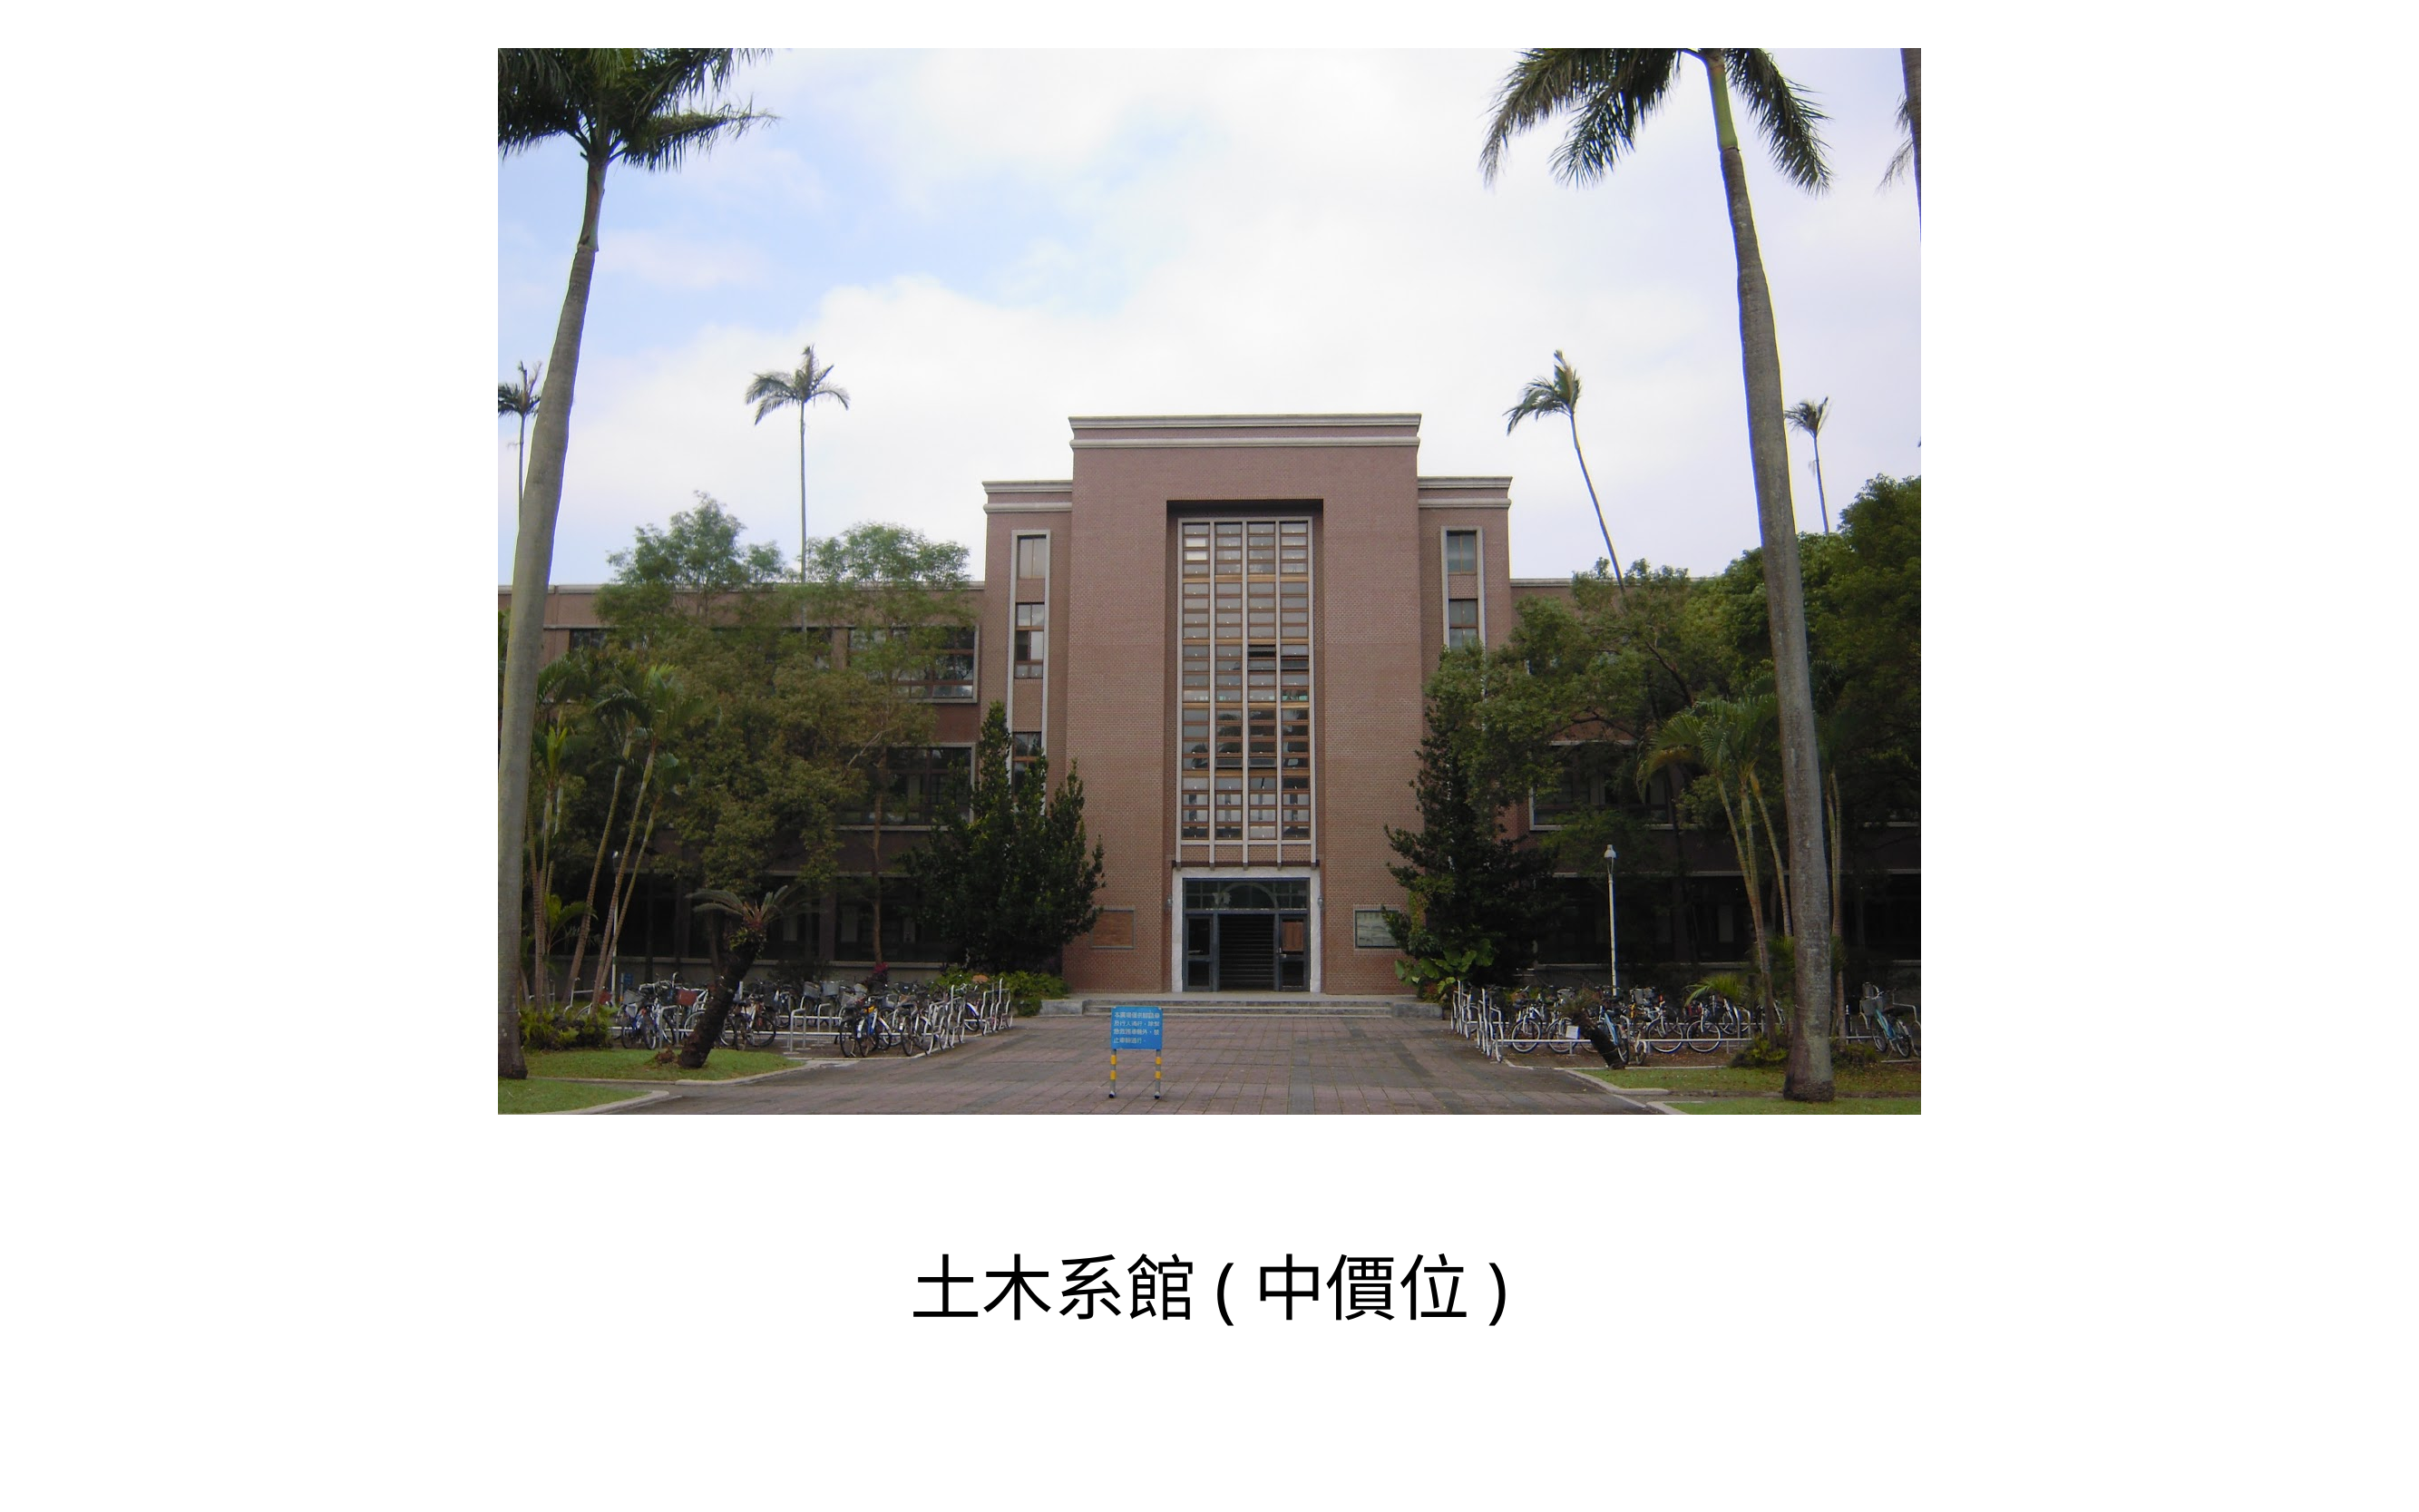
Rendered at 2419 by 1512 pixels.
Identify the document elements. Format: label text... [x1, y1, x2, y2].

subtitle 土木系館(中價位) [479, 1234, 1940, 1394]
picture [498, 48, 1921, 1116]
